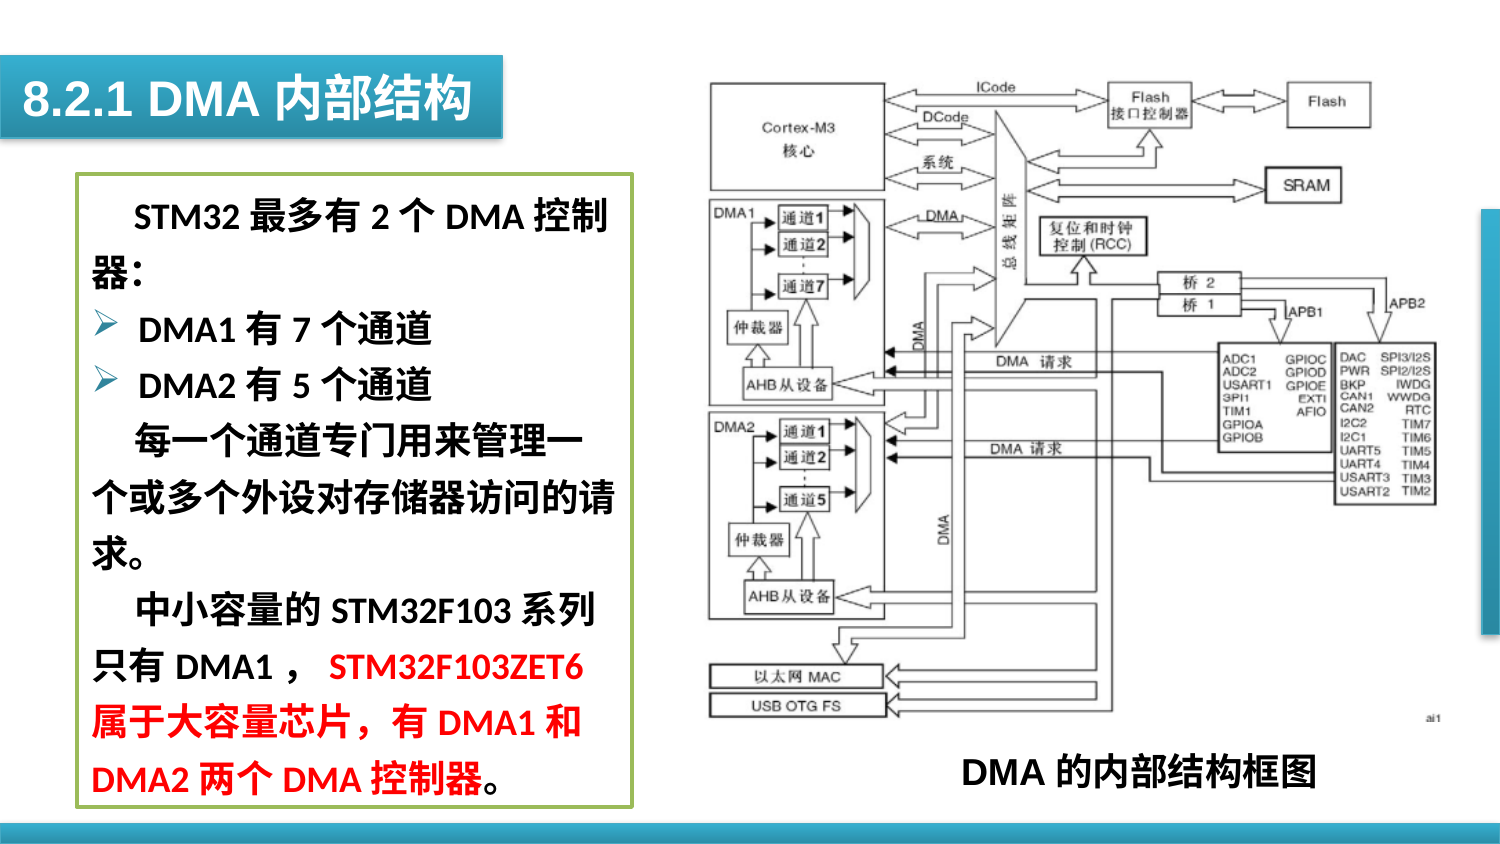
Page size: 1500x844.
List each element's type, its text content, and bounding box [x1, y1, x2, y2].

text_box [0, 55, 503, 139]
text_box STM32最多有2个DMA控制器： DMA1有7个通道 DMA2有5个通道 每一个通道专门用来管理一个或多个外设对存储器访问的请求。 中小容量的STM32F103系列只有DMA1，STM32F103ZET6属于大容量芯片，有DMA1和DMA2两个DMA控制器。 [75, 172, 634, 809]
text_box 8.2.1 DMA内部结构 [7, 59, 488, 134]
text_box DMA的内部结构框图 [946, 740, 1333, 801]
picture [702, 77, 1442, 722]
